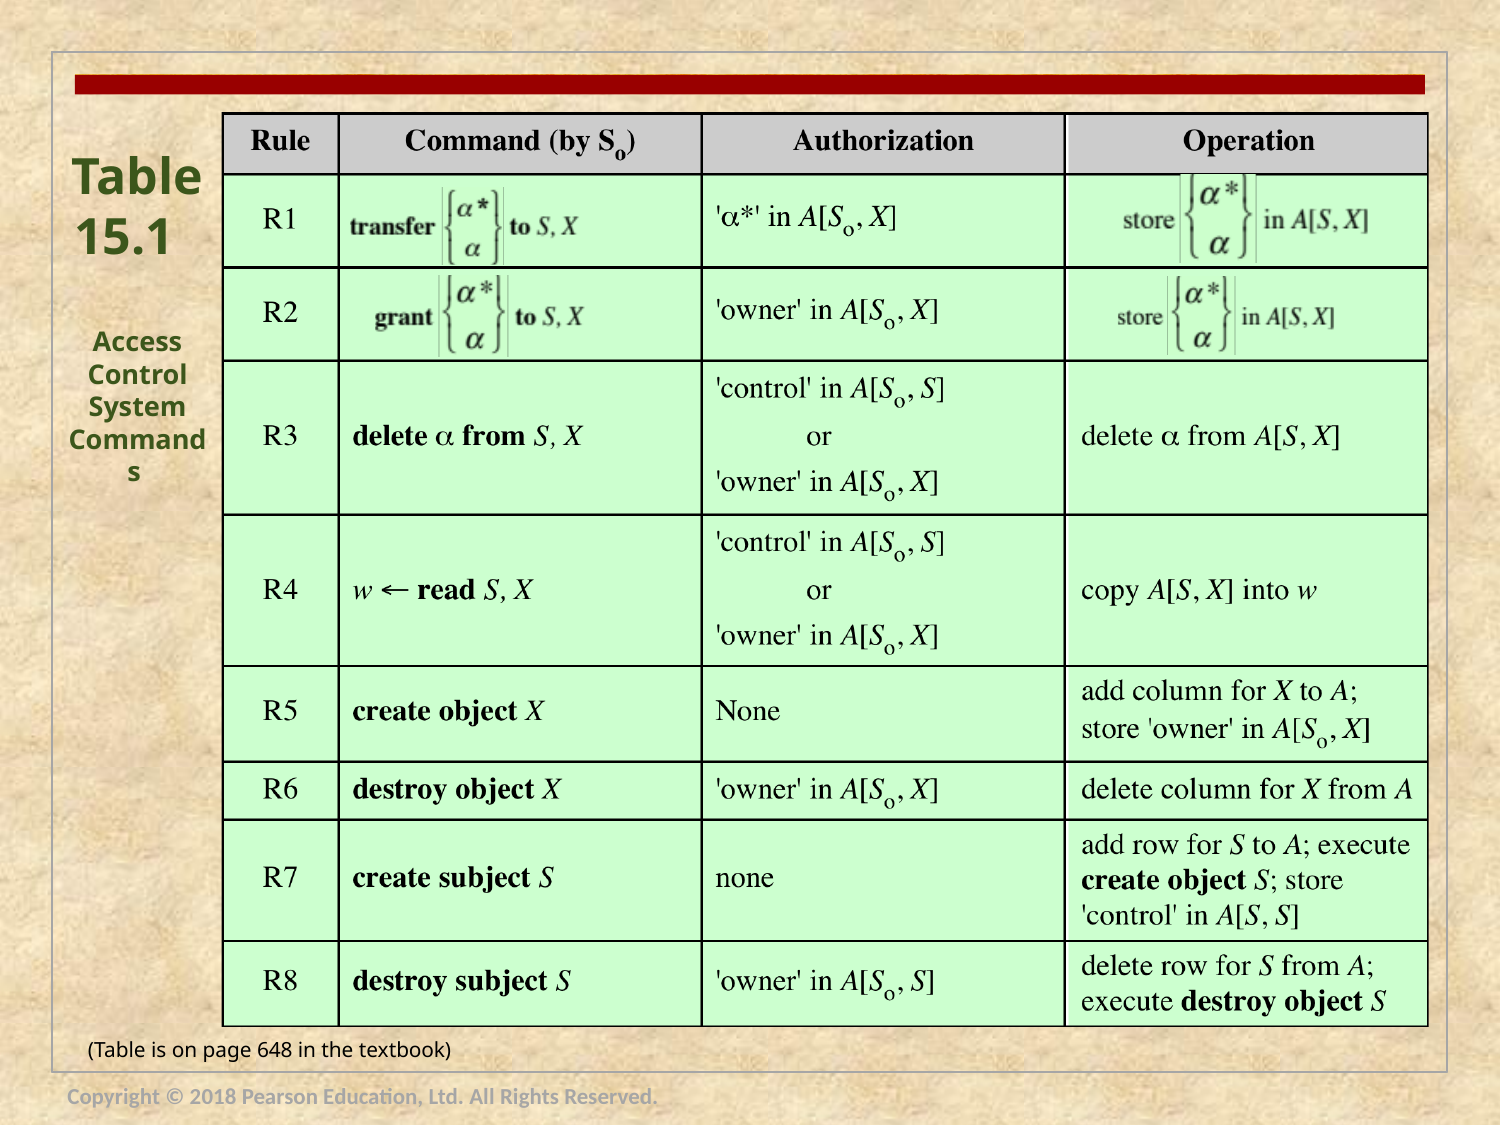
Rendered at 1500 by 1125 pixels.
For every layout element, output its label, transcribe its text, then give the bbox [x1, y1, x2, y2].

footer Copyright © 2018 Pearson Education, Ltd. All Rights Reserved. [52, 1065, 1238, 1125]
picture [0, 0, 1500, 1125]
text_box Table 15.1 Access Control System Commands [50, 137, 220, 495]
text_box (Table is on page 648 in the textbook) [73, 1028, 466, 1069]
picture [53, 53, 1446, 1071]
